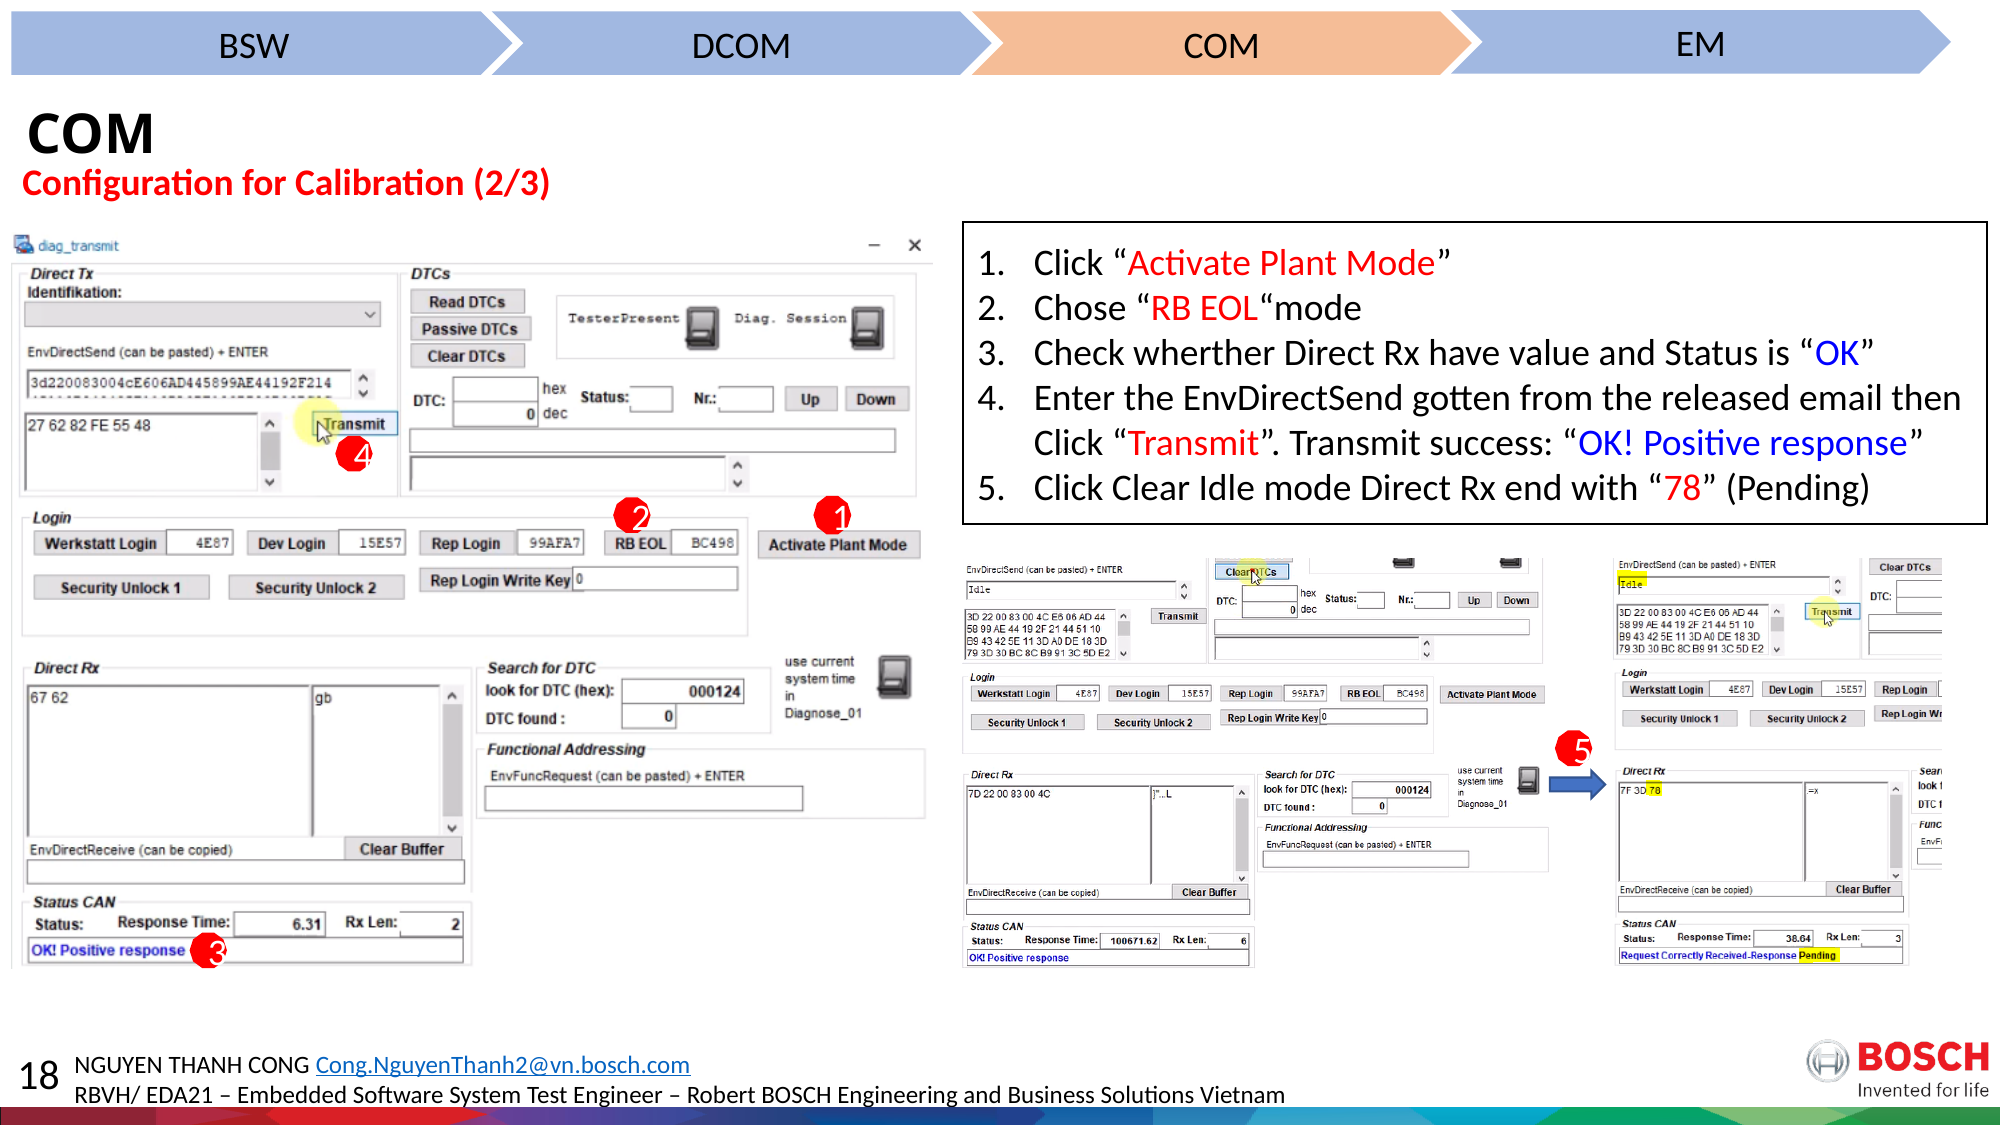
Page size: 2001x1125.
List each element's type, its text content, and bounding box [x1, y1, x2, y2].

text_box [11, 231, 933, 969]
text_box COM [971, 11, 1472, 75]
picture [1610, 558, 1942, 969]
text_box Configuration for Calibration (2/3) [7, 150, 1952, 211]
text_box COM [11, 97, 855, 150]
text_box EM [1451, 10, 1952, 74]
text_box [1550, 768, 1607, 801]
text_box 5 [1554, 730, 1593, 767]
picture [0, 1017, 2000, 1125]
text_box DCOM [491, 11, 992, 75]
picture [962, 558, 1550, 969]
text_box BSW [11, 11, 513, 75]
text_box Click “Activate Plant Mode” Chose “RB EOL“mode Check wherther Direct Rx have value and Status is “OK” Enter the EnvDirectSend gotten from the released email then Click “Transmit”. Transmit success: “OK! Positive response” Click Clear Idle mode Direct Rx end with “78” (Pending) [962, 221, 1988, 525]
